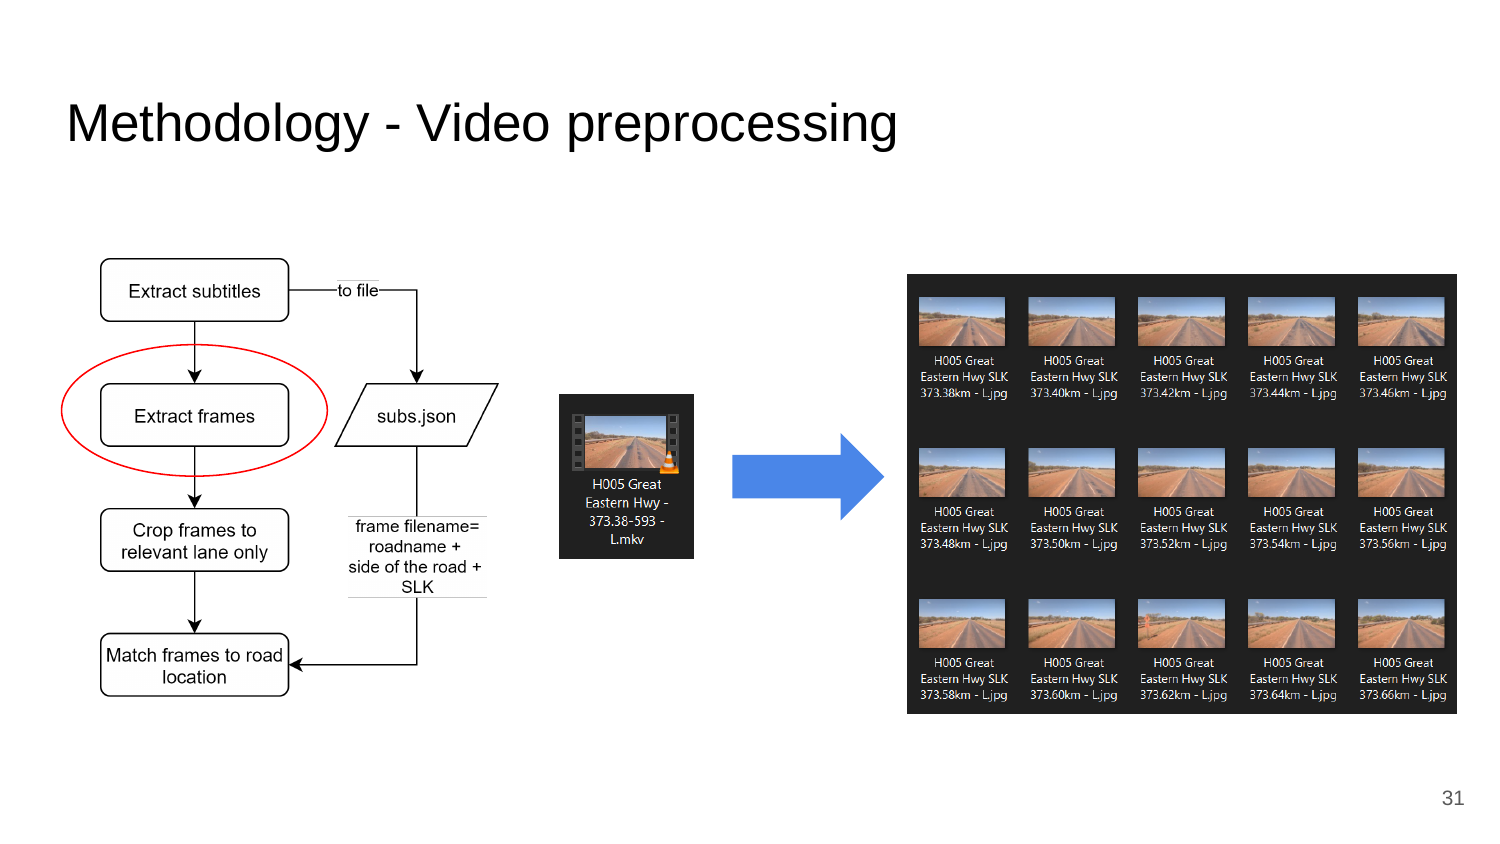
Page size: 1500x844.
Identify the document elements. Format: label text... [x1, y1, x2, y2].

picture [99, 257, 499, 697]
text_box [61, 367, 94, 454]
slide_number ‹#› [1389, 764, 1480, 830]
text_box [732, 433, 885, 521]
picture [559, 394, 694, 560]
title Methodology - Video preprocessing [51, 72, 1449, 167]
picture [906, 274, 1457, 714]
